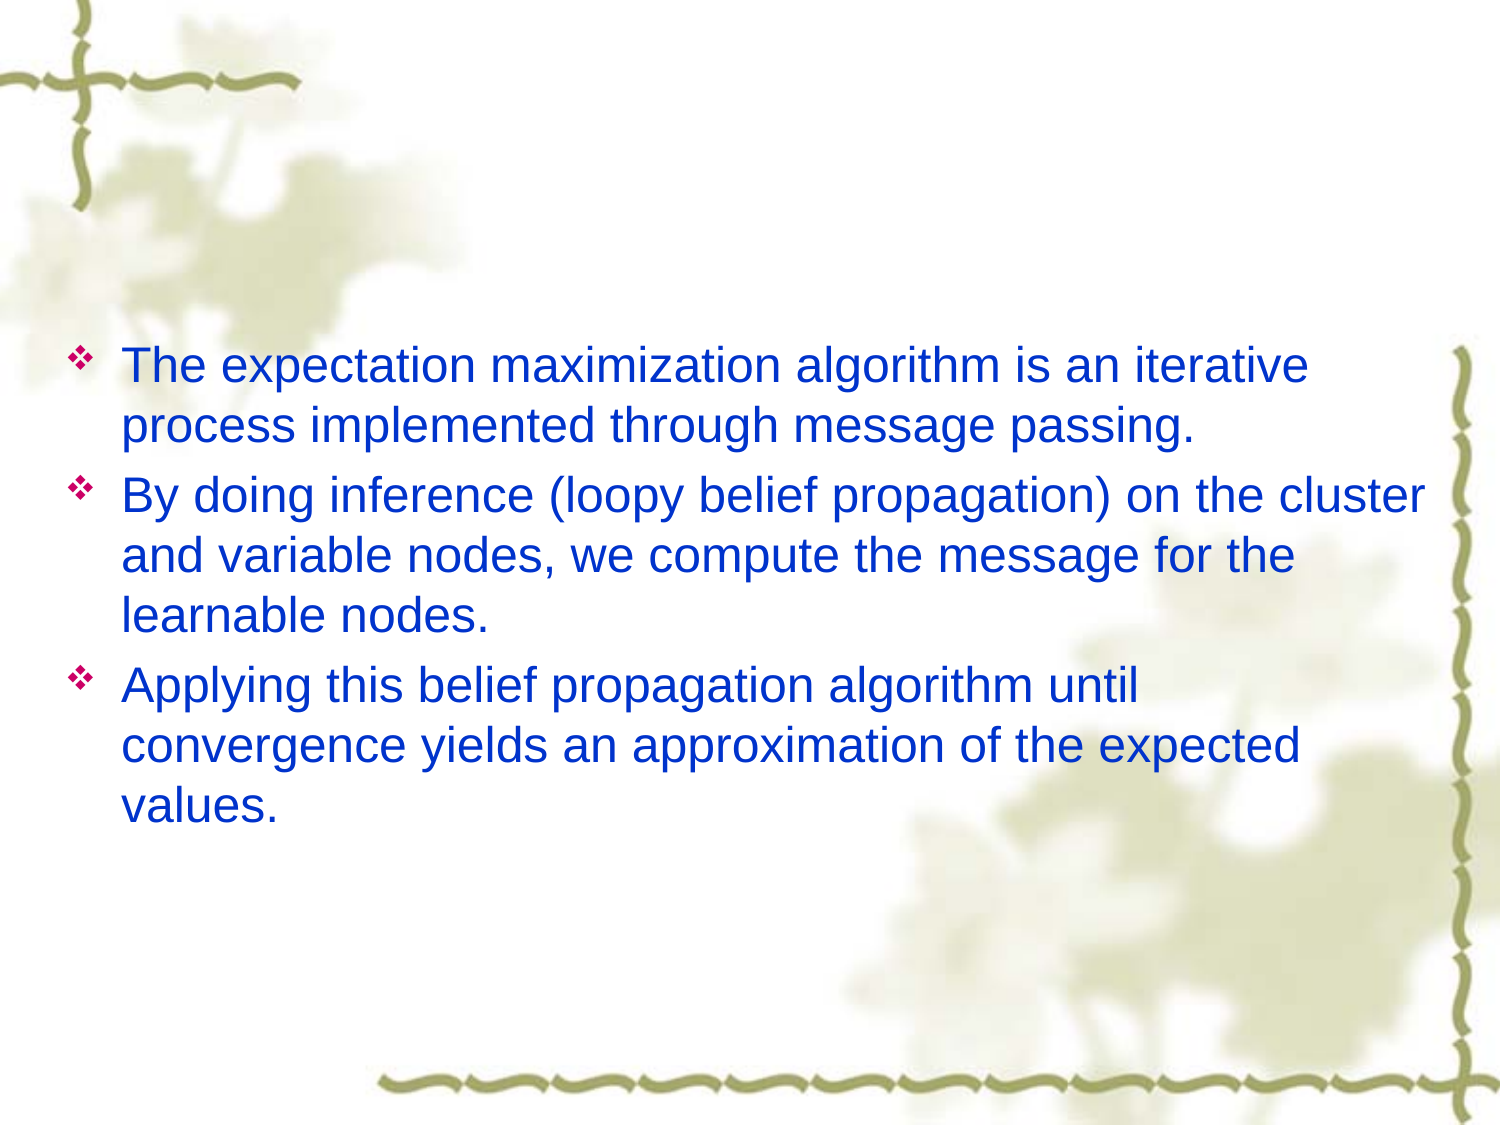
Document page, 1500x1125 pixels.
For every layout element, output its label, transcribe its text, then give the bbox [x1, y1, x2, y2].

picture [0, 0, 1500, 1125]
list The expectation maximization algorithm is an iterative process implemented through message passing. By doing inference (loopy belief propagation) on the cluster and variable nodes, we compute the message for the learnable nodes. Applying this belief propagation algorithm until convergence yields an approximation of the expected values. [49, 324, 1452, 963]
